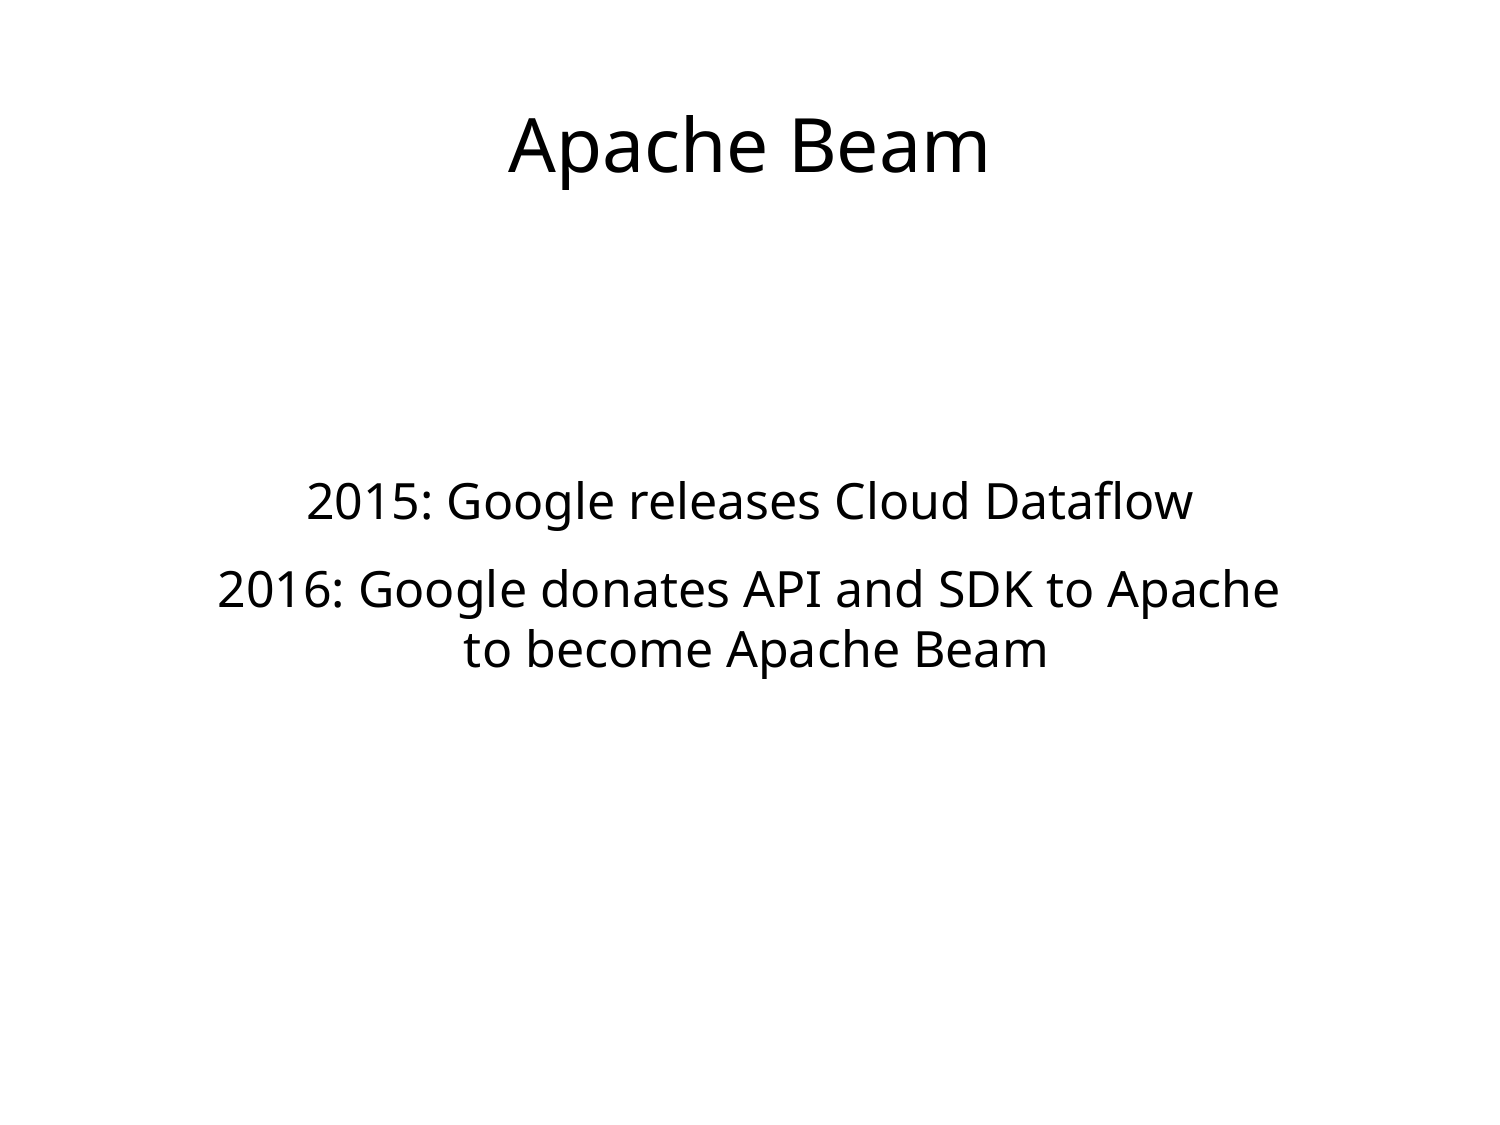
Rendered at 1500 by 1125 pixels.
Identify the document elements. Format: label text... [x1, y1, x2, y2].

text_box 2016: Google donates API and SDK to Apache to become Apache Beam [0, 549, 1500, 685]
text_box 2015: Google releases Cloud Dataflow [0, 462, 1500, 538]
text_box Apache Beam [0, 90, 1500, 203]
